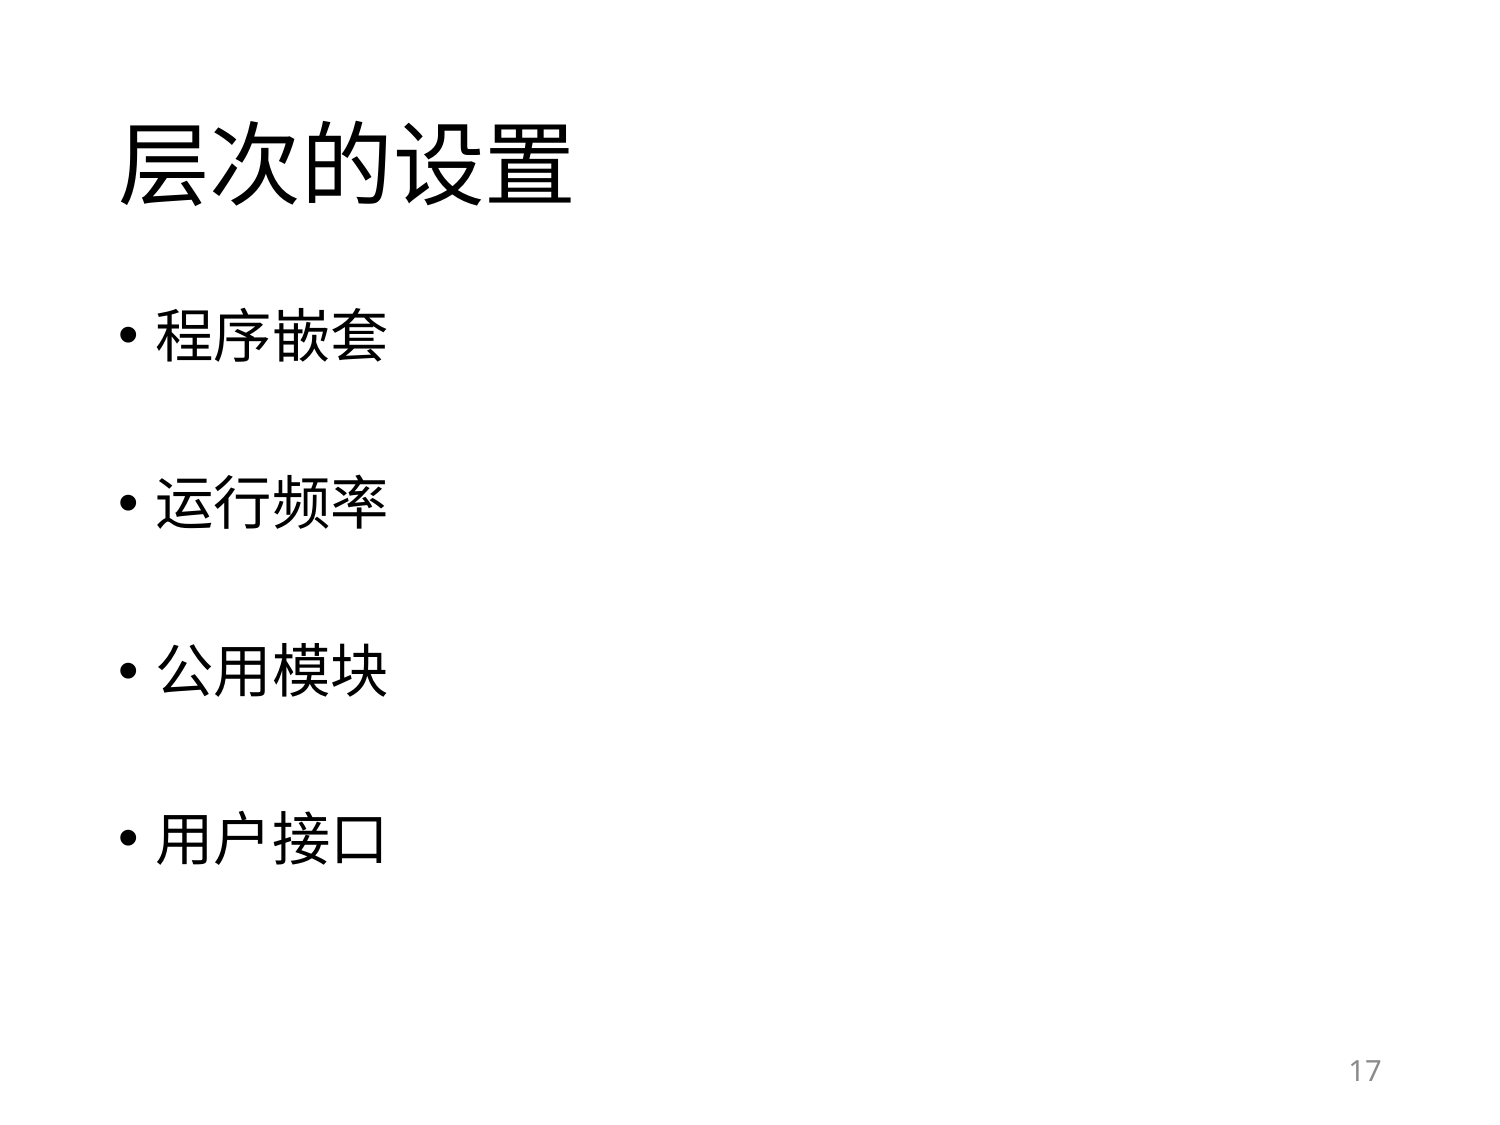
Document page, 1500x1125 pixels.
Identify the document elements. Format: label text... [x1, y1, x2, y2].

title 层次的设置 [103, 59, 1397, 278]
slide_number 17 [1059, 1042, 1397, 1103]
list 程序嵌套 运行频率 公用模块 用户接口 [103, 299, 1397, 1014]
